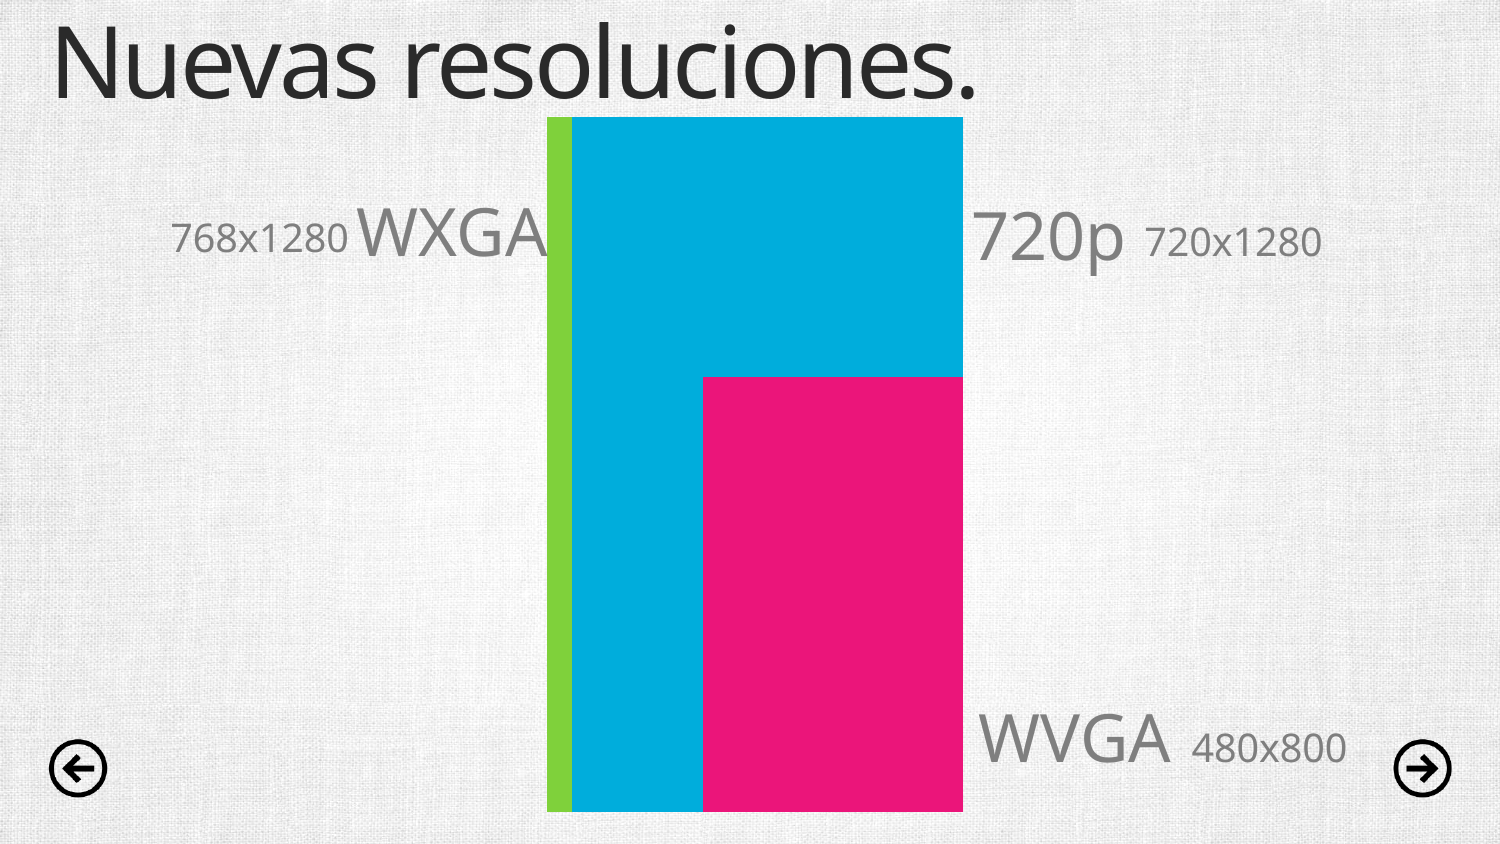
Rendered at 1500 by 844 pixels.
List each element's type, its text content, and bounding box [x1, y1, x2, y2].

text_box [570, 115, 965, 814]
text_box 720x1280 [1144, 214, 1323, 271]
text_box [701, 375, 965, 814]
text_box [545, 115, 570, 814]
picture [0, 0, 1500, 844]
text_box 720p [970, 189, 1127, 280]
text_box WVGA 480x800 [978, 691, 1348, 782]
text_box 768x1280 [170, 210, 349, 266]
text_box WXGA [356, 185, 549, 276]
title Nuevas resoluciones. [34, 8, 1440, 135]
